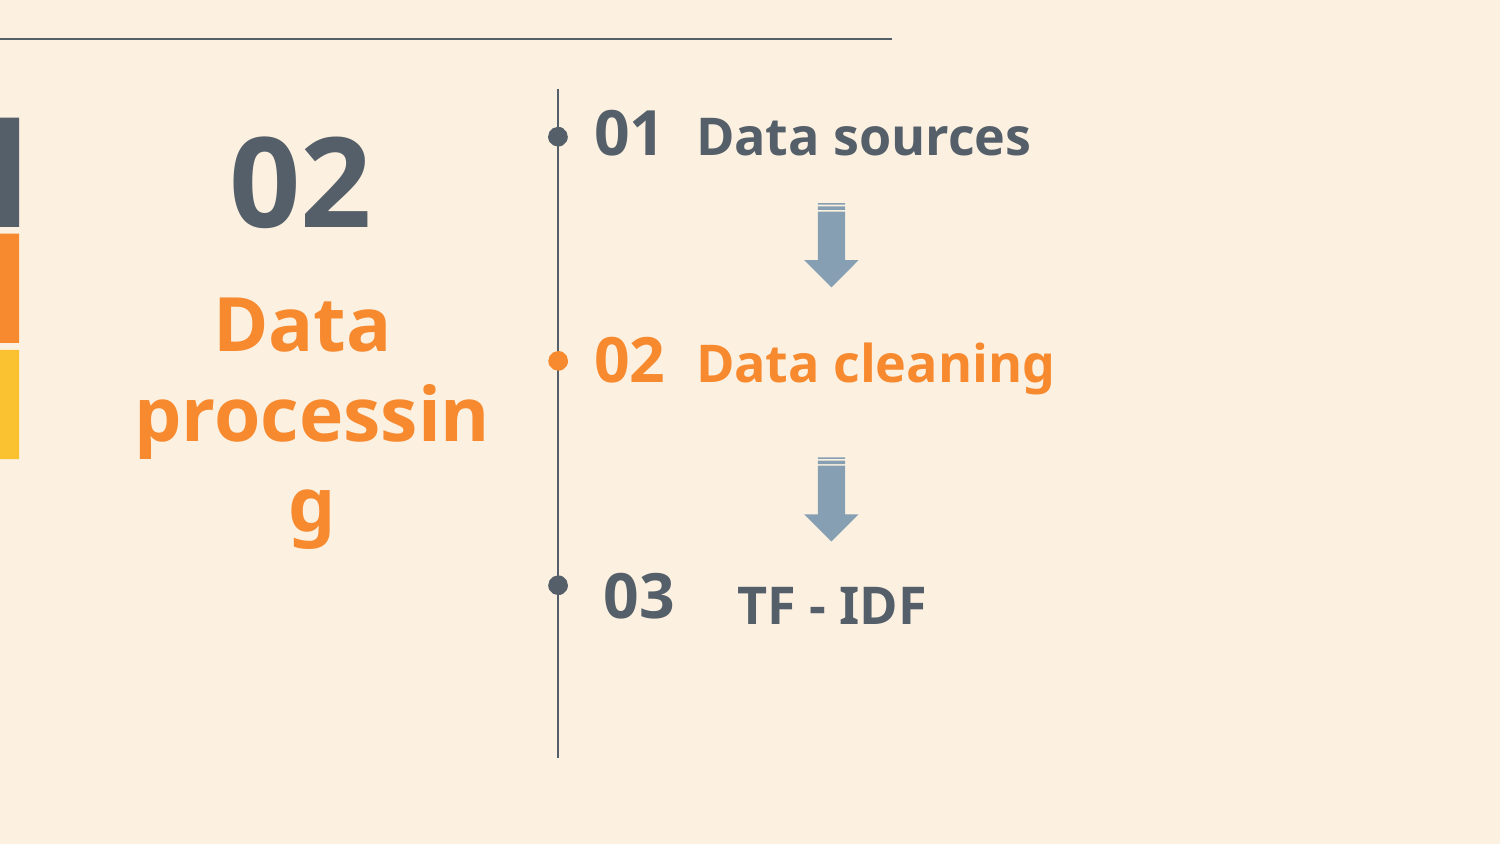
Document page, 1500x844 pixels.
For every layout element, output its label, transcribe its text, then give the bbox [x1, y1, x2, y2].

title Data processing [100, 260, 525, 558]
text_box [804, 460, 859, 542]
title TF - IDF [690, 557, 974, 626]
text_box [817, 206, 846, 210]
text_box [547, 88, 569, 758]
text_box [804, 211, 859, 288]
title 03 [586, 559, 691, 628]
title 02 [576, 323, 681, 393]
title Data cleaning [681, 315, 1411, 384]
title 01 [576, 96, 681, 165]
title Data sources [681, 87, 1411, 156]
text_box 02 [158, 94, 388, 261]
